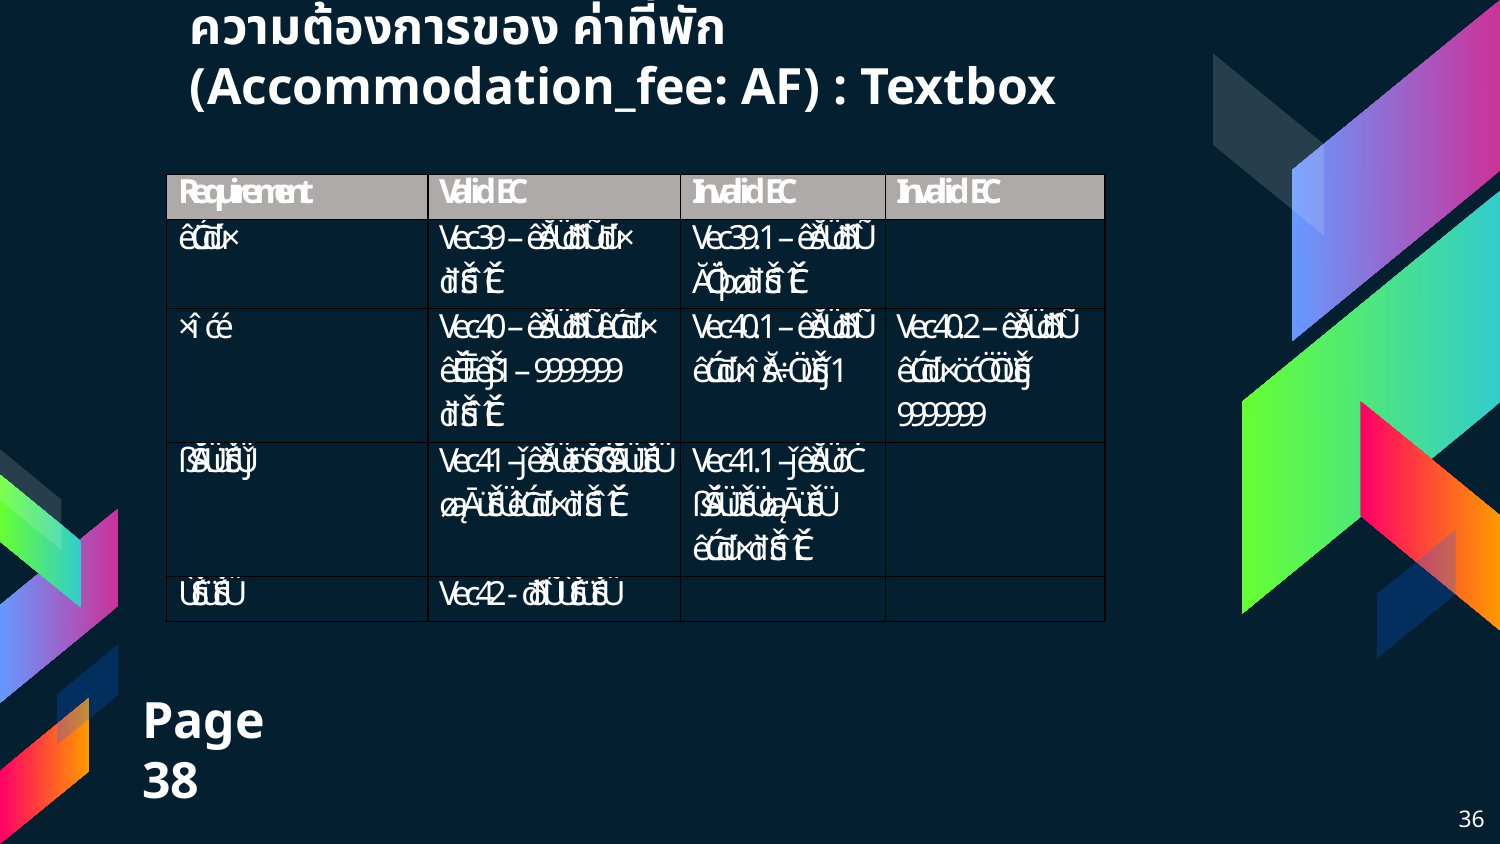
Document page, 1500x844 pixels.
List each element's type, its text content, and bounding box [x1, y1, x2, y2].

text_box Page 38 [127, 719, 341, 824]
title ความต้องการของ ค่าที่พัก (Accommodation_fee: AF) : Textbox [175, 24, 1289, 130]
slide_number 36 [1403, 789, 1500, 844]
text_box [166, 173, 1220, 671]
